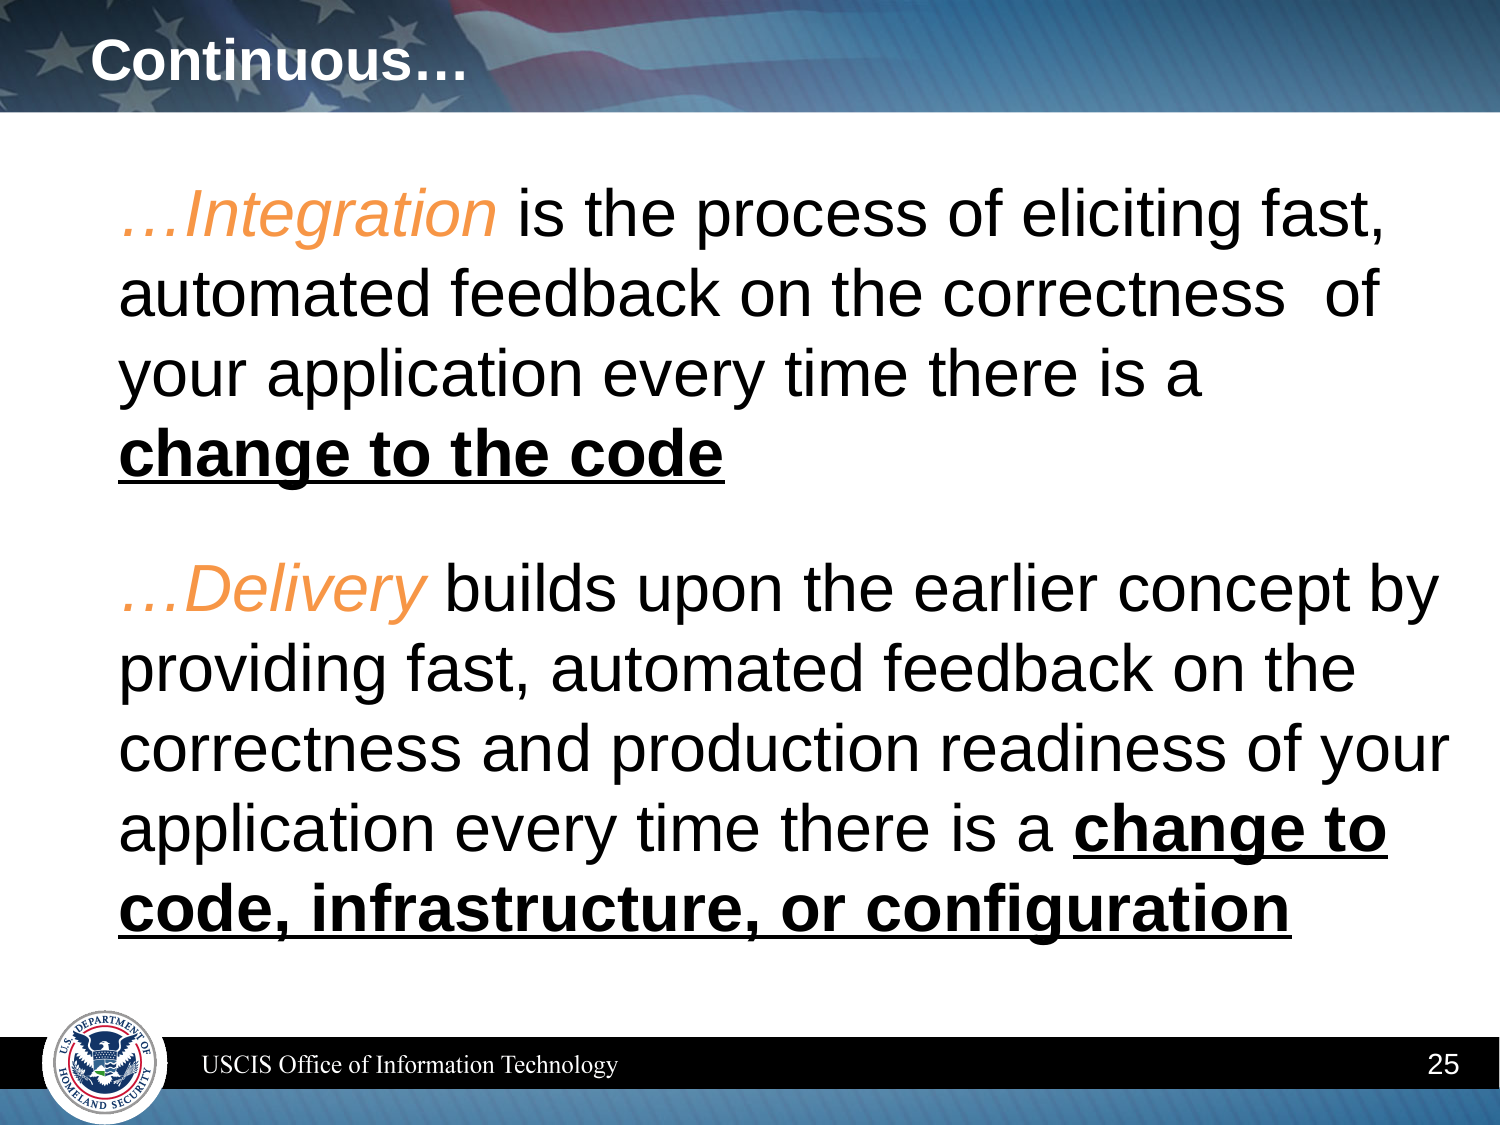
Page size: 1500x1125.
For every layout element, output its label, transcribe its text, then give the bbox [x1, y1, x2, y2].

picture [0, 1000, 1500, 1125]
slide_number 25 [1227, 1037, 1475, 1090]
text_box …Integration is the process of eliciting fast, automated feedback on the correctness of your application every time there is a change to the code [103, 162, 1404, 498]
title Continuous… [75, 0, 1425, 101]
text_box …Delivery builds upon the earlier concept by providing fast, automated feedback on the correctness and production readiness of your application every time there is a change to code, infrastructure, or configuration [103, 537, 1470, 997]
picture [0, 0, 1500, 112]
